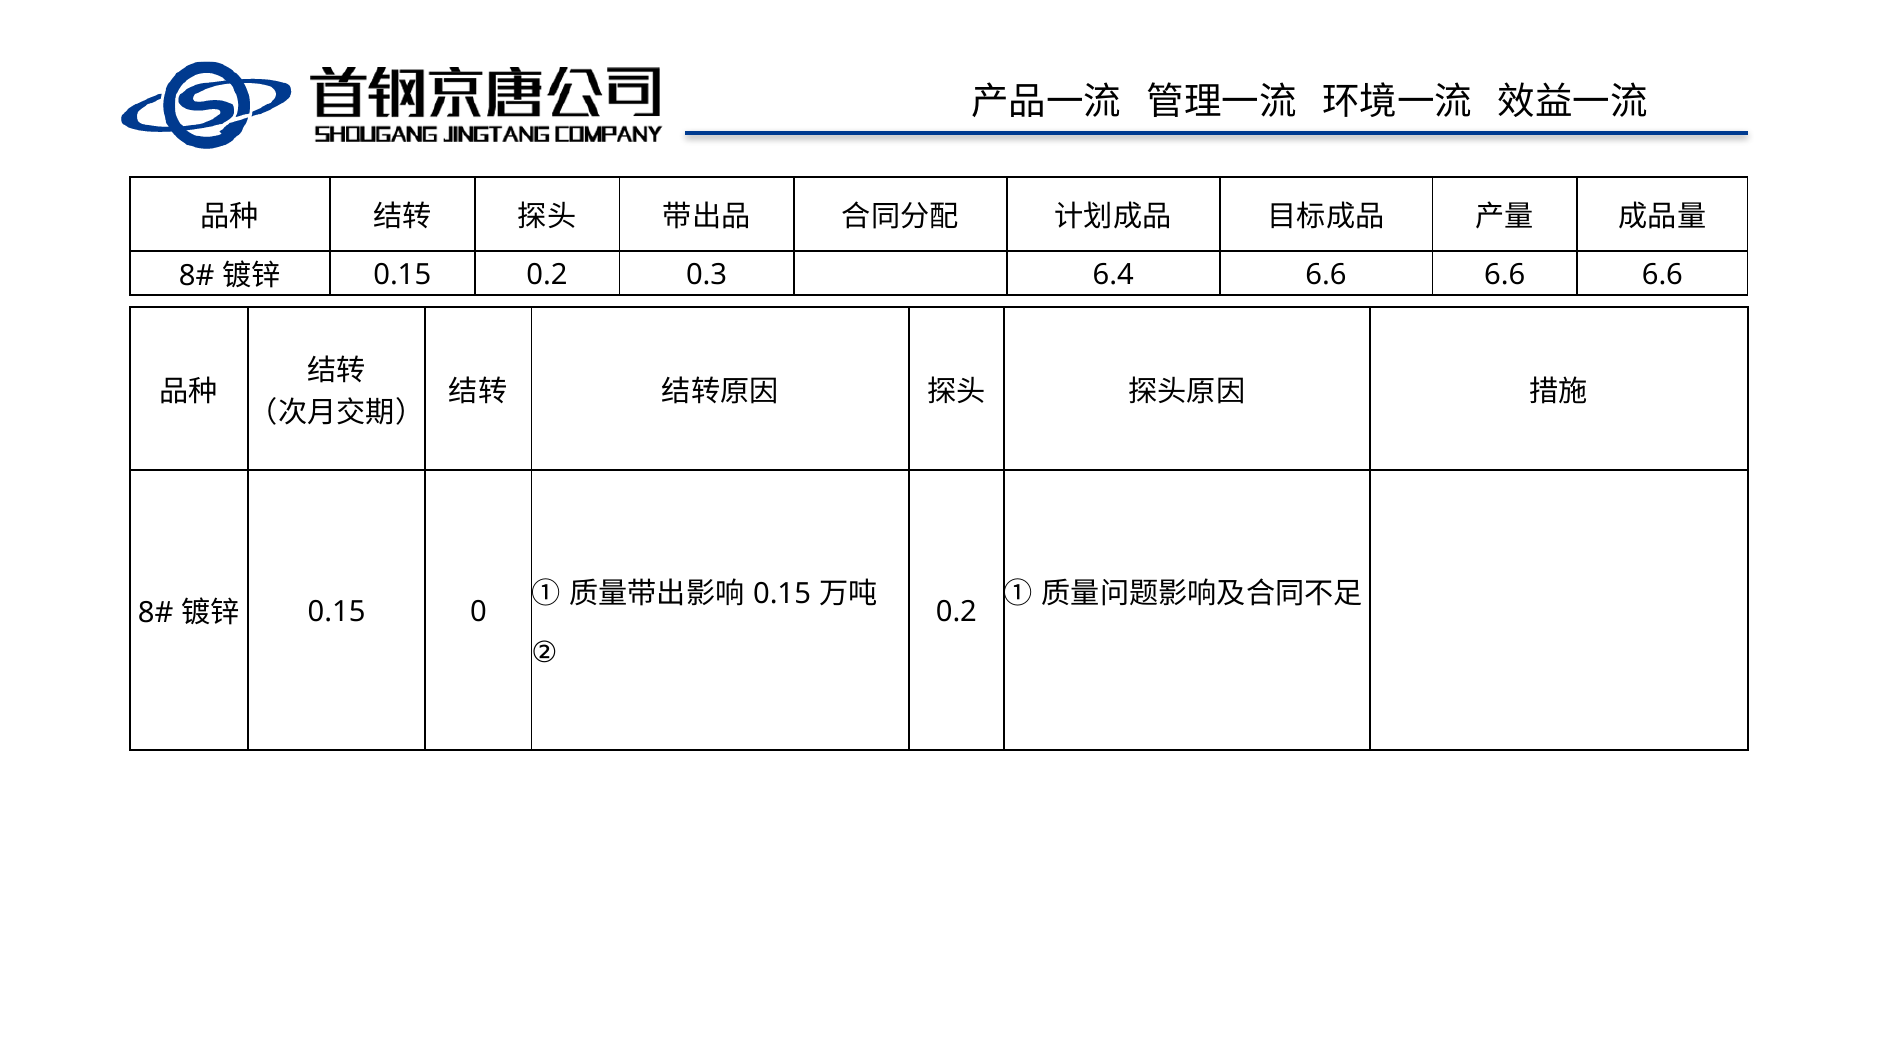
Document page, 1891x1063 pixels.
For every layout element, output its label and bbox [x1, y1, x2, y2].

table_header [331, 178, 474, 250]
table_header [1433, 178, 1576, 250]
table_cell [476, 252, 619, 294]
table_header [1371, 308, 1747, 469]
table_header [476, 178, 619, 250]
table_cell [1008, 252, 1219, 294]
table_cell [426, 471, 531, 749]
table_cell [1578, 252, 1747, 294]
table_cell [131, 252, 329, 294]
table_header [1578, 178, 1747, 250]
table_header [910, 308, 1003, 469]
table_cell [1005, 471, 1369, 749]
table_cell [249, 471, 424, 749]
table_cell [1433, 252, 1576, 294]
table_header [1221, 178, 1432, 250]
table_header [795, 178, 1006, 250]
picture [118, 41, 694, 167]
table_cell [1371, 471, 1747, 749]
table_header [249, 308, 424, 469]
table_header [131, 178, 329, 250]
table_header [131, 308, 247, 469]
table_cell [795, 252, 1006, 294]
table_cell [331, 252, 474, 294]
table_cell [532, 471, 908, 749]
table_header [532, 308, 908, 469]
table_cell [131, 471, 247, 749]
table_header [1008, 178, 1219, 250]
table_cell [620, 252, 793, 294]
table_cell [910, 471, 1003, 749]
table_header [426, 308, 531, 469]
table_header [620, 178, 793, 250]
table_header [1005, 308, 1369, 469]
table_cell [1221, 252, 1432, 294]
